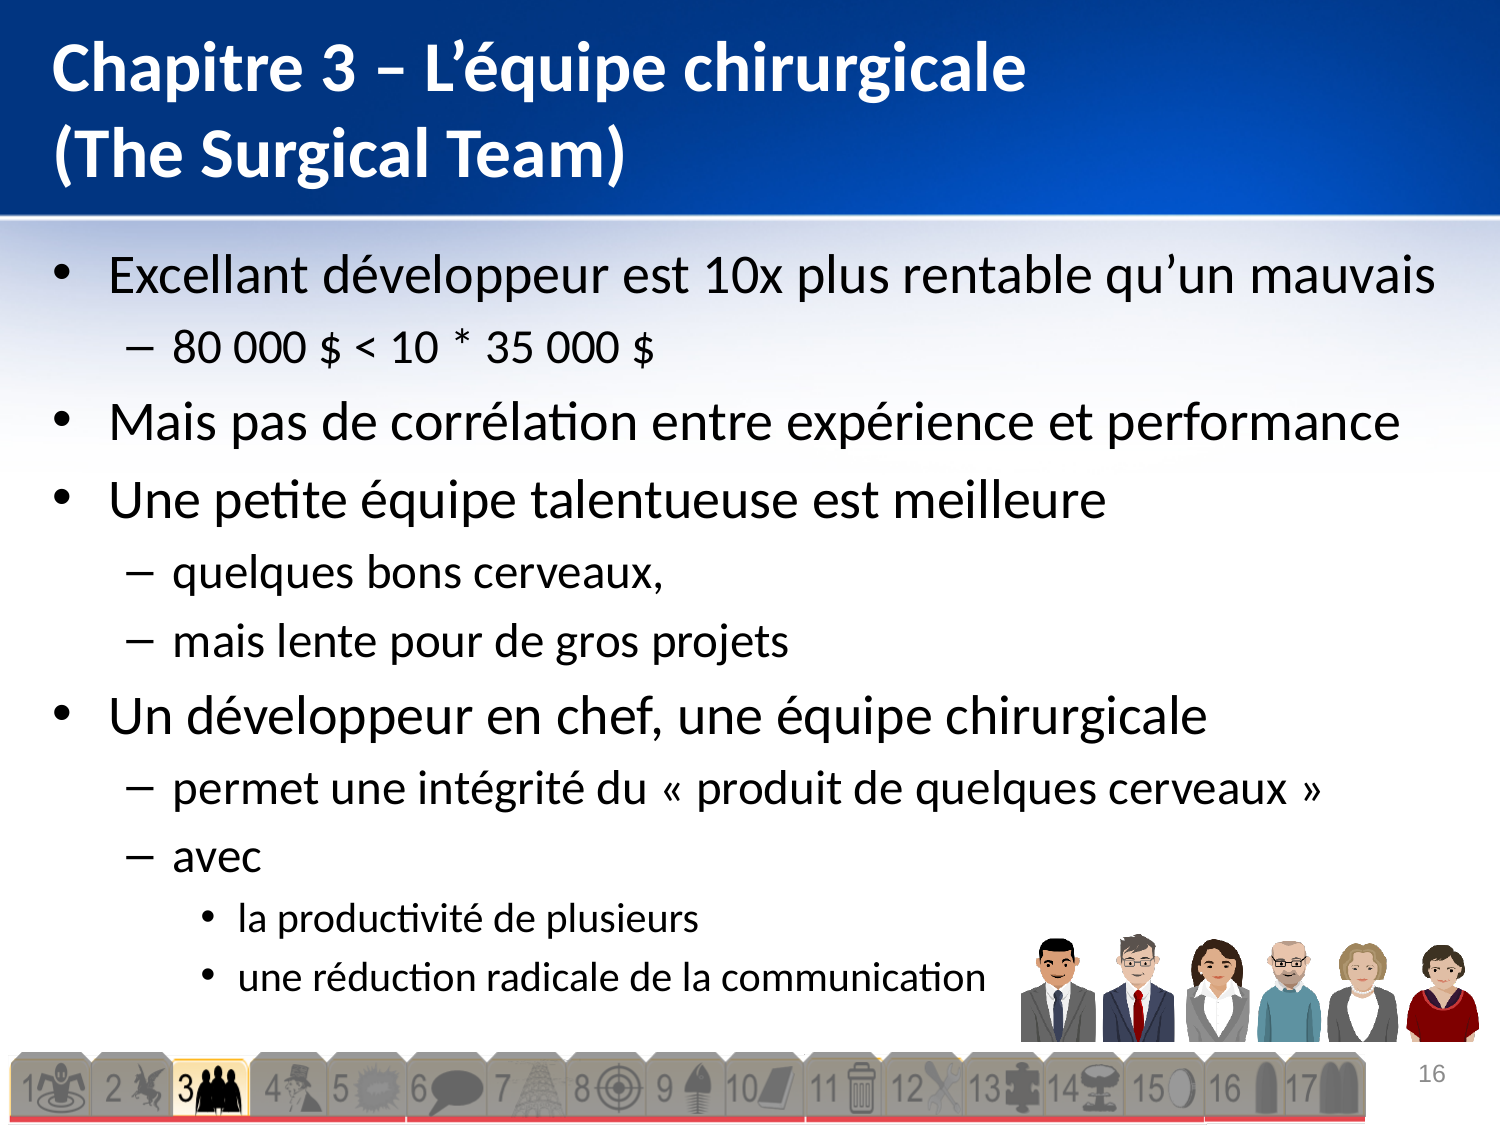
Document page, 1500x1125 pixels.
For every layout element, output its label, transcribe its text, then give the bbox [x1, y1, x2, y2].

list Excellant développeur est 10x plus rentable qu’un mauvais 80 000 $ < 10 * 35 000 $ Mais pas de corrélation entre expérience et performance Une petite équipe talentueuse est meilleure quelques bons cerveaux, mais lente pour de gros projets Un développeur en chef, une équipe chirurgicale permet une intégrité du « produit de quelques cerveaux » avec la productivité de plusieurs une réduction radicale de la communication [37, 230, 1463, 1031]
slide_number 16 [1363, 1050, 1462, 1103]
text_box [49, 174, 1400, 898]
title Chapitre 3 – L’équipe chirurgicale (The Surgical Team) [37, 12, 1462, 200]
text_box [227, 446, 758, 540]
picture [0, 0, 1500, 1125]
